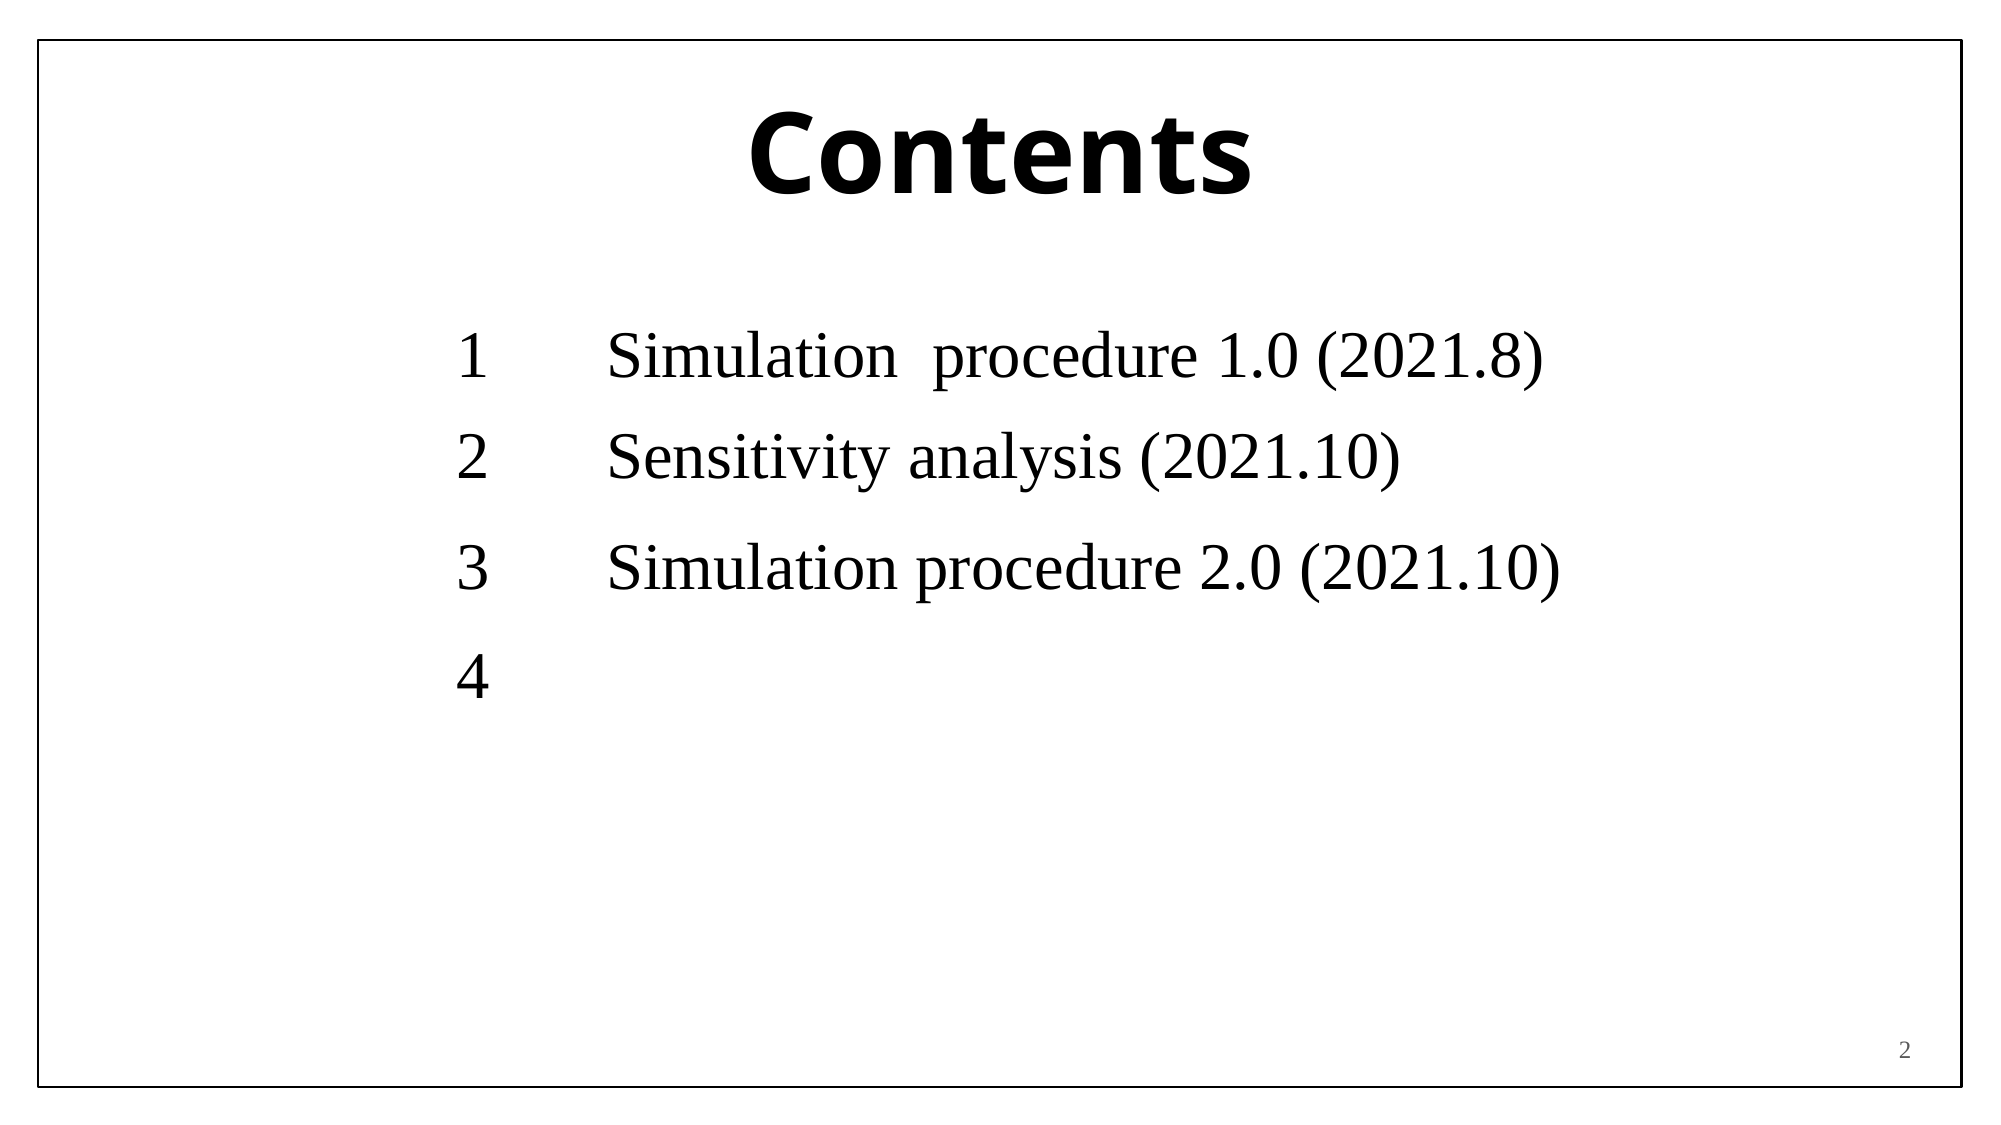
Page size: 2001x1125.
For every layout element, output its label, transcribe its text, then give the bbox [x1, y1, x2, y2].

list 1 Simulation procedure 1.0 (2021.8) 2 Sensitivity analysis (2021.10) 3 Simulation procedure 2.0 (2021.10) 4 [433, 312, 1706, 976]
title Contents [189, 46, 1810, 269]
slide_number 2 [1576, 1018, 1927, 1079]
